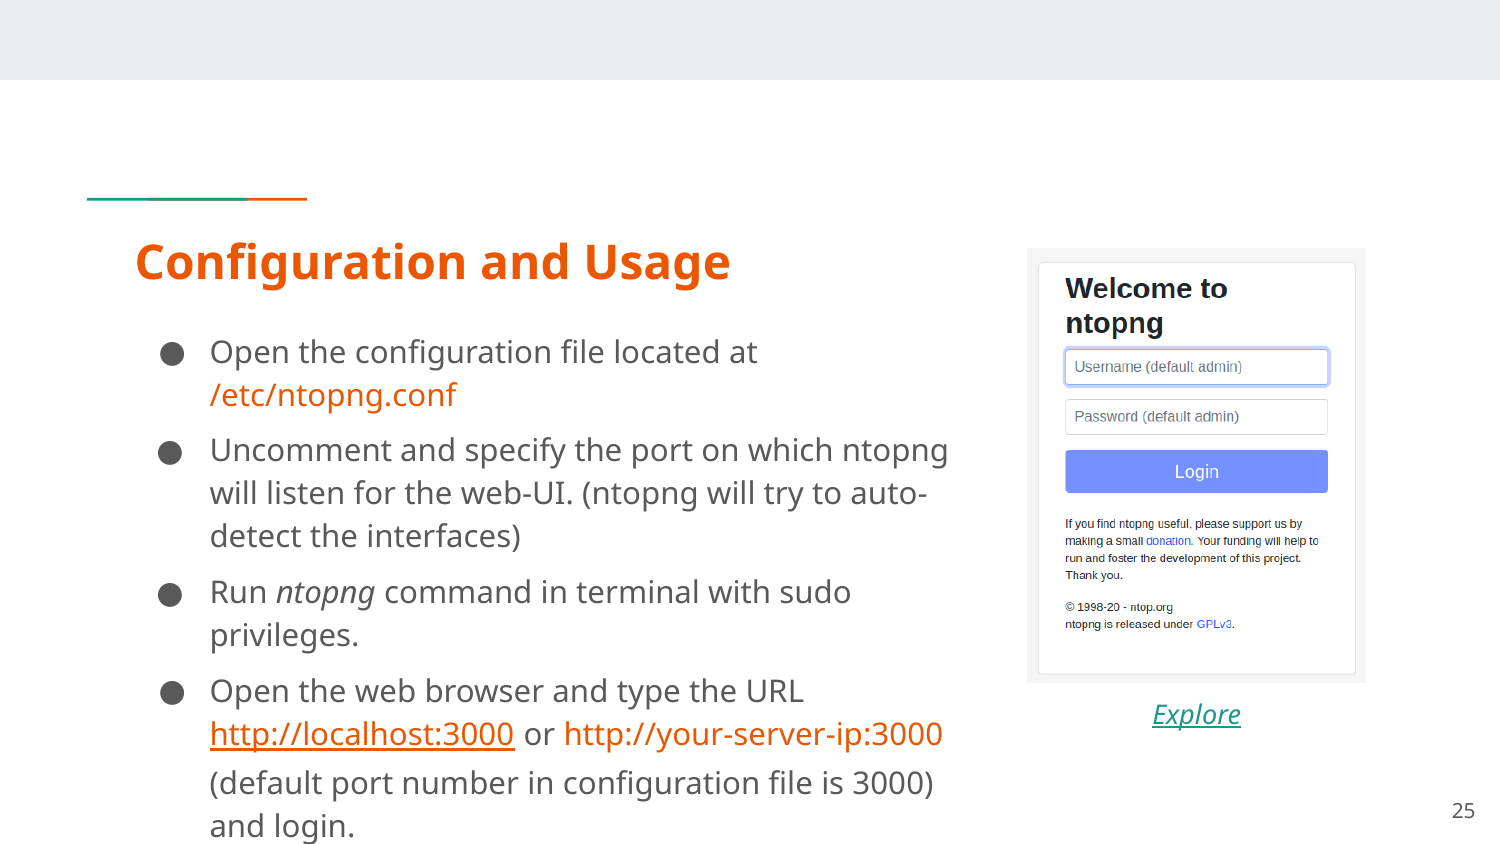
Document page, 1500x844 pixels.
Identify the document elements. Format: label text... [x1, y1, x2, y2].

list Open the configuration file located at /etc/ntopng.conf Uncomment and specify the port on which ntopng will listen for the web-UI. (ntopng will try to auto-detect the interfaces) Run ntopng command in terminal with sudo privileges. Open the web browser and type the URL http://localhost:3000 or http://your-server-ip:3000 (default port number in configuration file is 3000) and login. [119, 311, 971, 683]
picture [1027, 247, 1366, 683]
text_box Explore [1092, 691, 1301, 763]
slide_number ‹#› [1400, 779, 1491, 844]
title Configuration and Usage [119, 216, 1381, 305]
